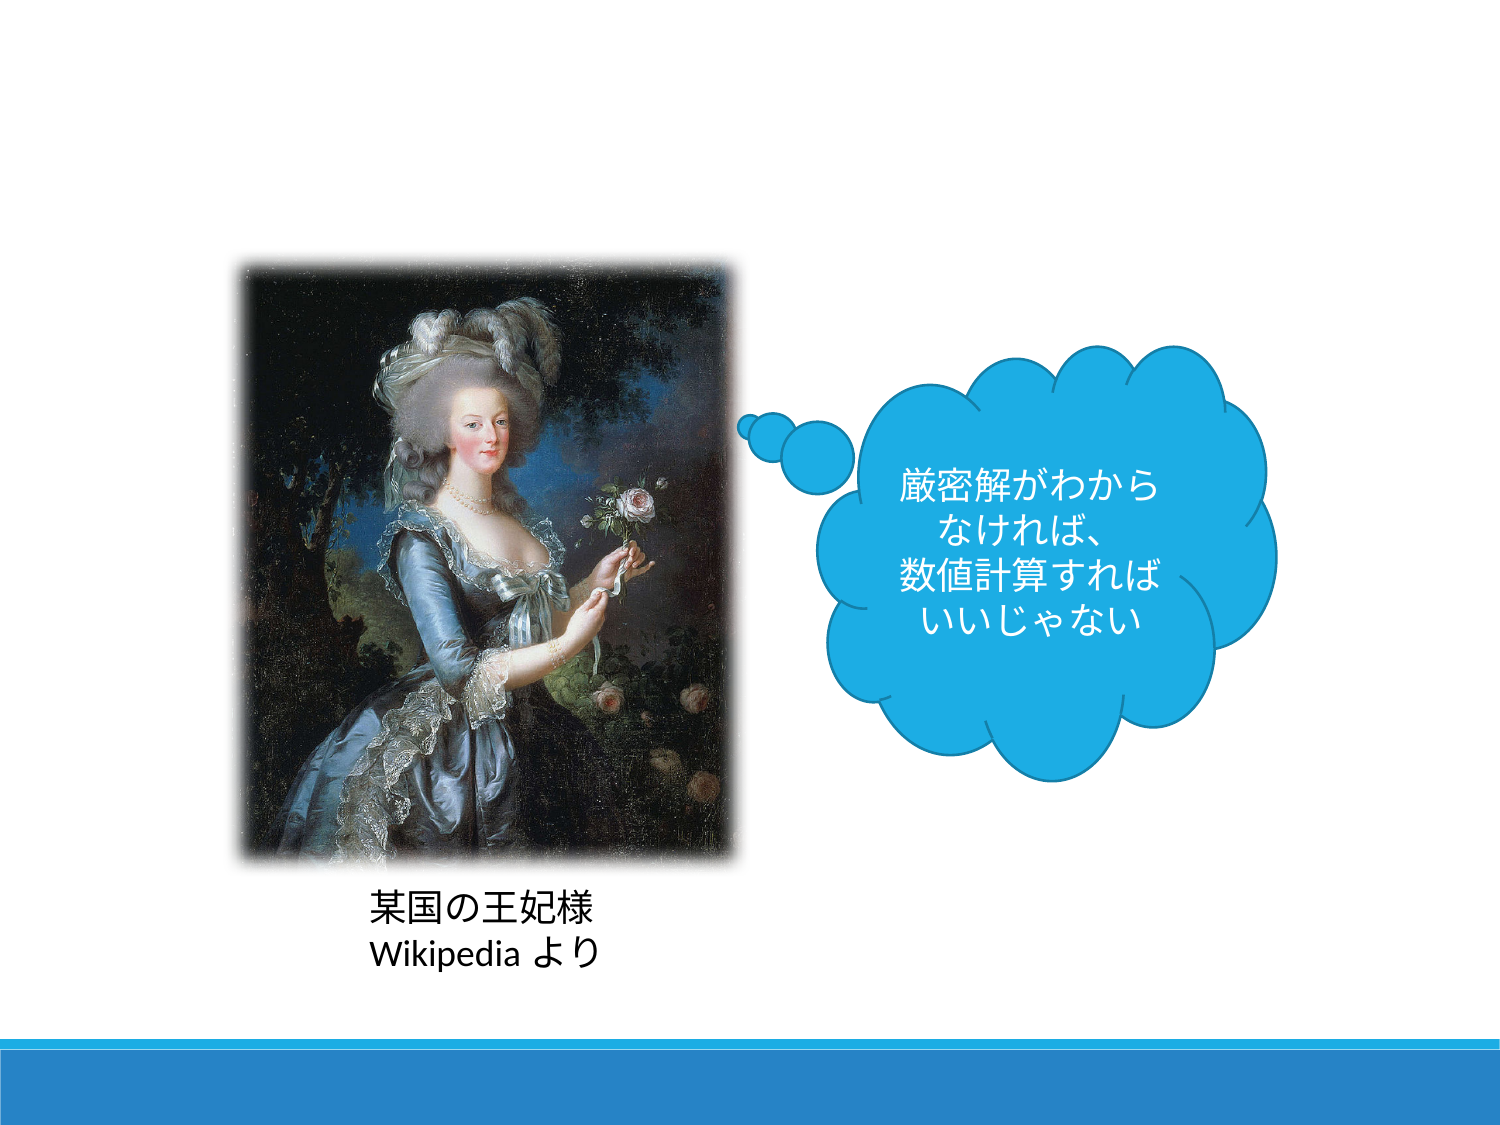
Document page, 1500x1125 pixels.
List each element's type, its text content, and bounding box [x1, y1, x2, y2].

picture [223, 248, 751, 877]
text_box 厳密解がわからなければ、 数値計算すればいいじゃない [758, 412, 856, 496]
text_box 厳密解がわからなければ、 数値計算すればいいじゃない [815, 345, 1278, 783]
text_box 某国の王妃様 Wikipediaより [354, 885, 620, 981]
